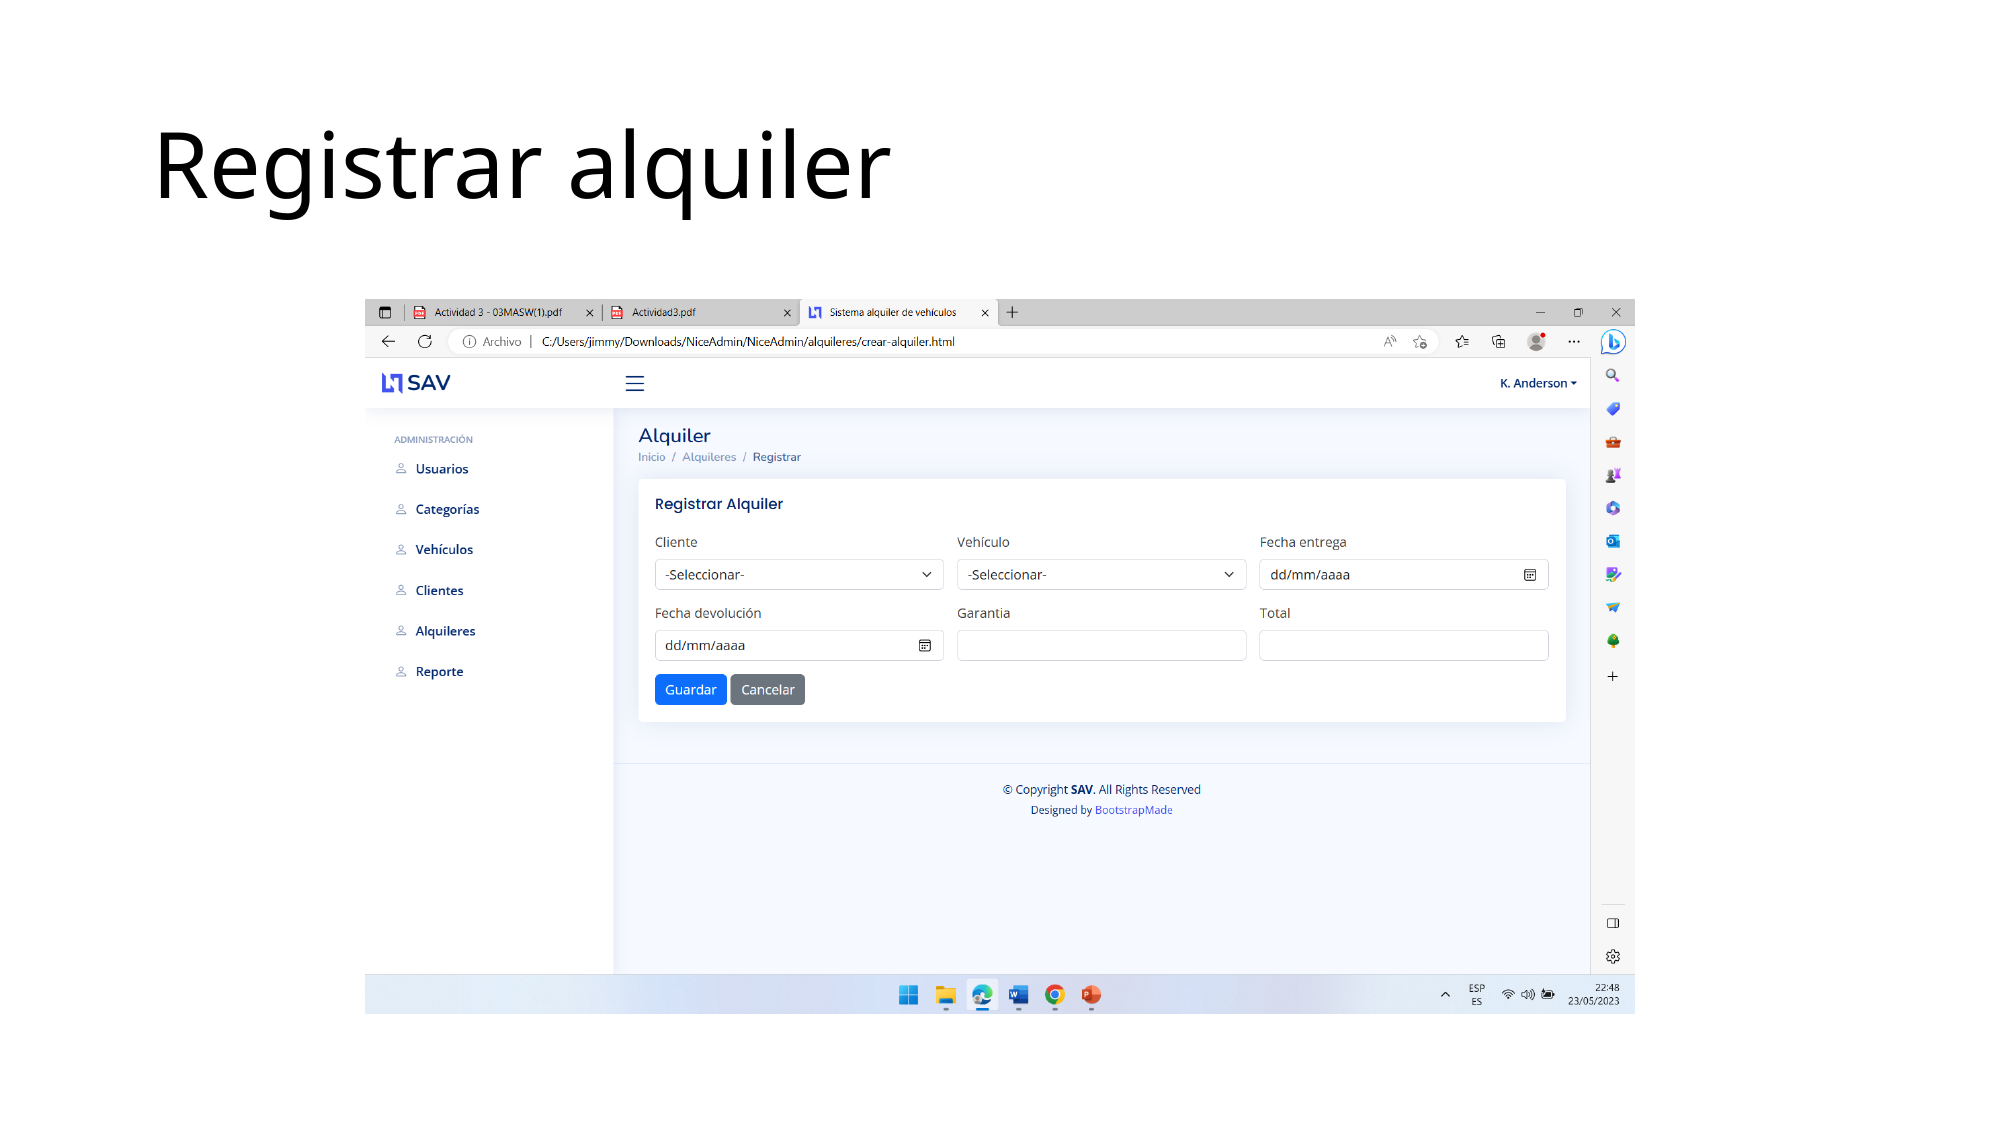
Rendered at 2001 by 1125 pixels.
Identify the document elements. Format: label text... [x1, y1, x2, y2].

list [365, 299, 1635, 1014]
title Registrar alquiler [137, 59, 1863, 278]
